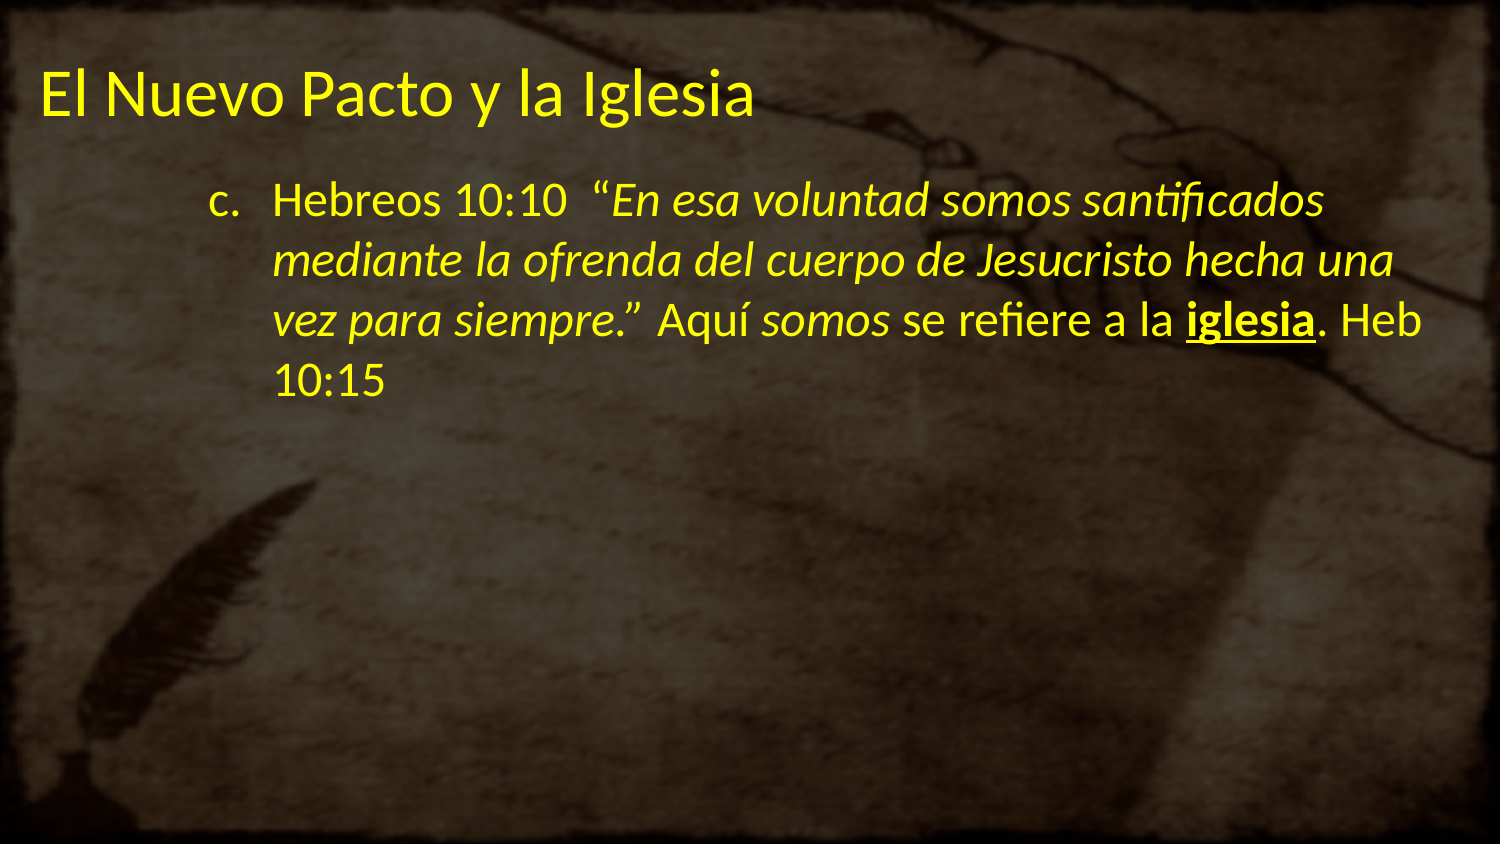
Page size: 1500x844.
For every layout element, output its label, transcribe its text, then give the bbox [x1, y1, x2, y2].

list Hebreos 10:10 “En esa voluntad somos santificados mediante la ofrenda del cuerpo de Jesucristo hecha una vez para siempre.” Aquí somos se refiere a la iglesia. Heb 10:15 [24, 160, 1475, 825]
title El Nuevo Pacto y la Iglesia [24, 18, 1475, 160]
picture [0, 0, 1500, 844]
